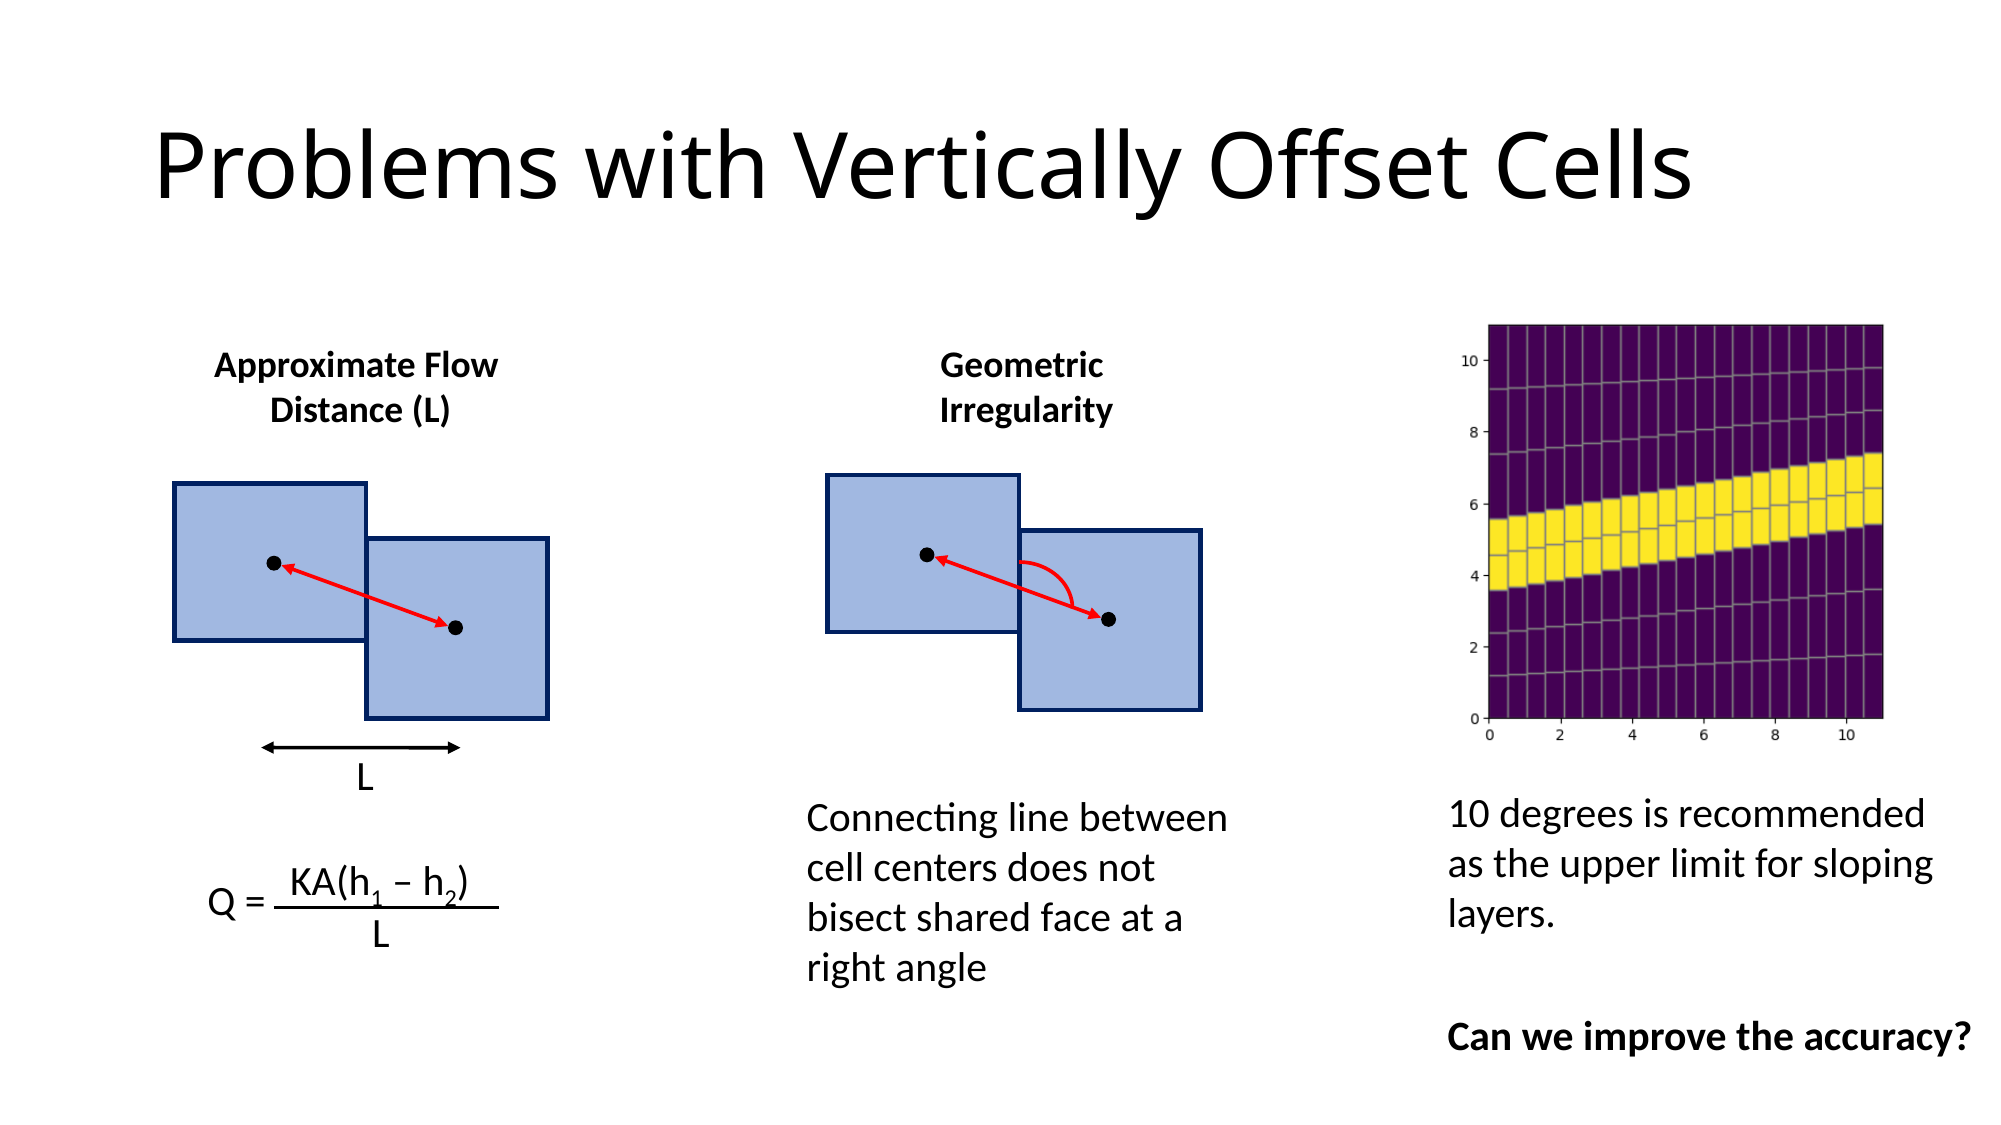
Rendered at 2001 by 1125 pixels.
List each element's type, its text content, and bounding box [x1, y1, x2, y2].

title Problems with Vertically Offset Cells [137, 59, 1863, 278]
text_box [791, 332, 1262, 1000]
text_box Can we improve the accuracy? [1432, 1001, 2000, 1066]
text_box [174, 332, 548, 965]
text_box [1432, 314, 1984, 945]
